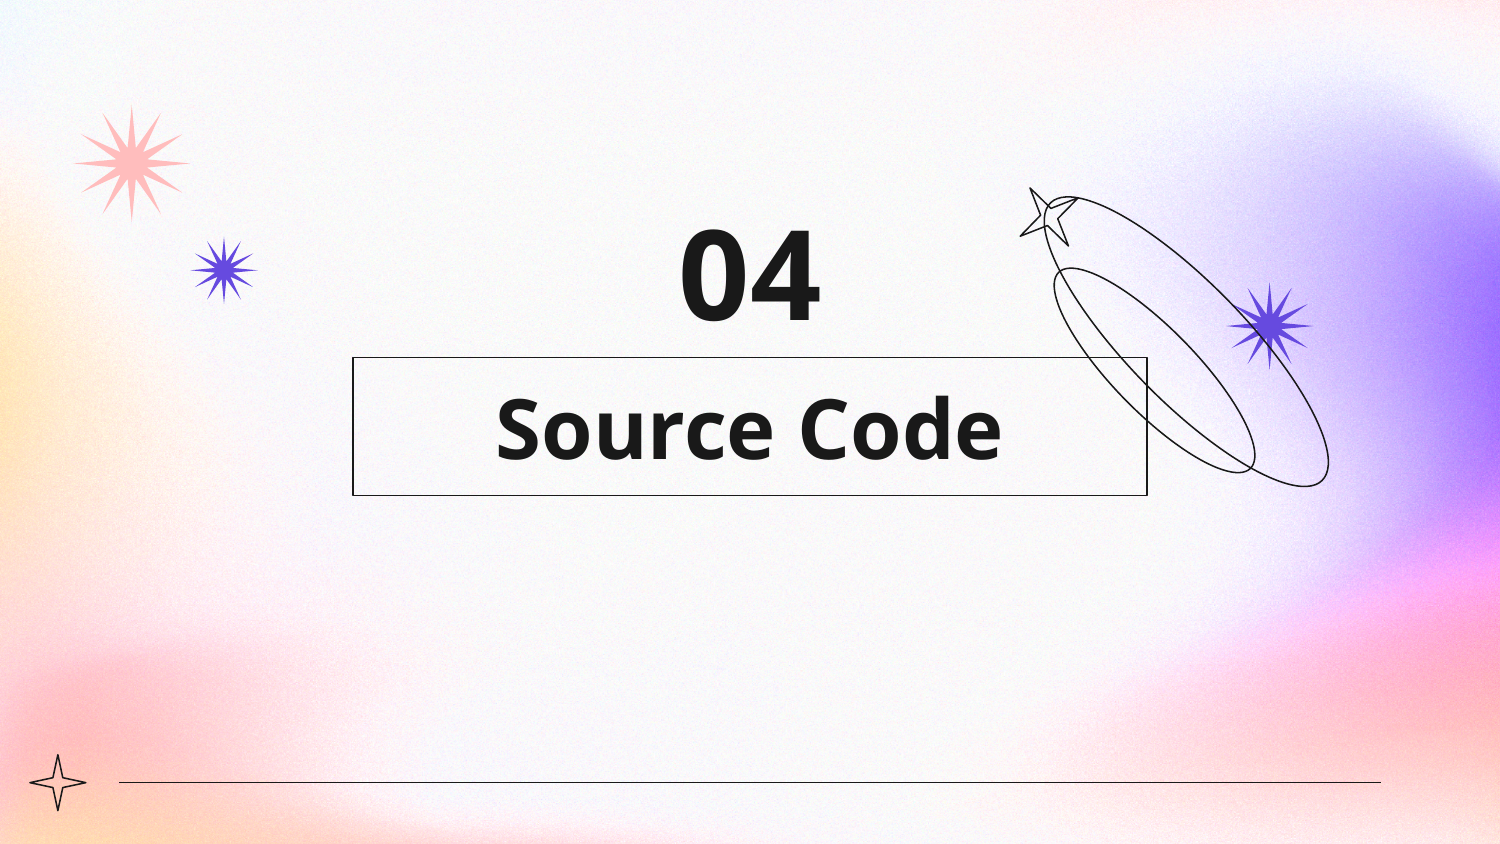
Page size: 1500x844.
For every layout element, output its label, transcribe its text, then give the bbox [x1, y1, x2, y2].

title 04 [491, 201, 995, 340]
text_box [1000, 161, 1365, 522]
picture [0, 0, 1500, 844]
text_box [73, 104, 191, 222]
text_box [190, 236, 258, 305]
title Source Code [352, 357, 995, 496]
